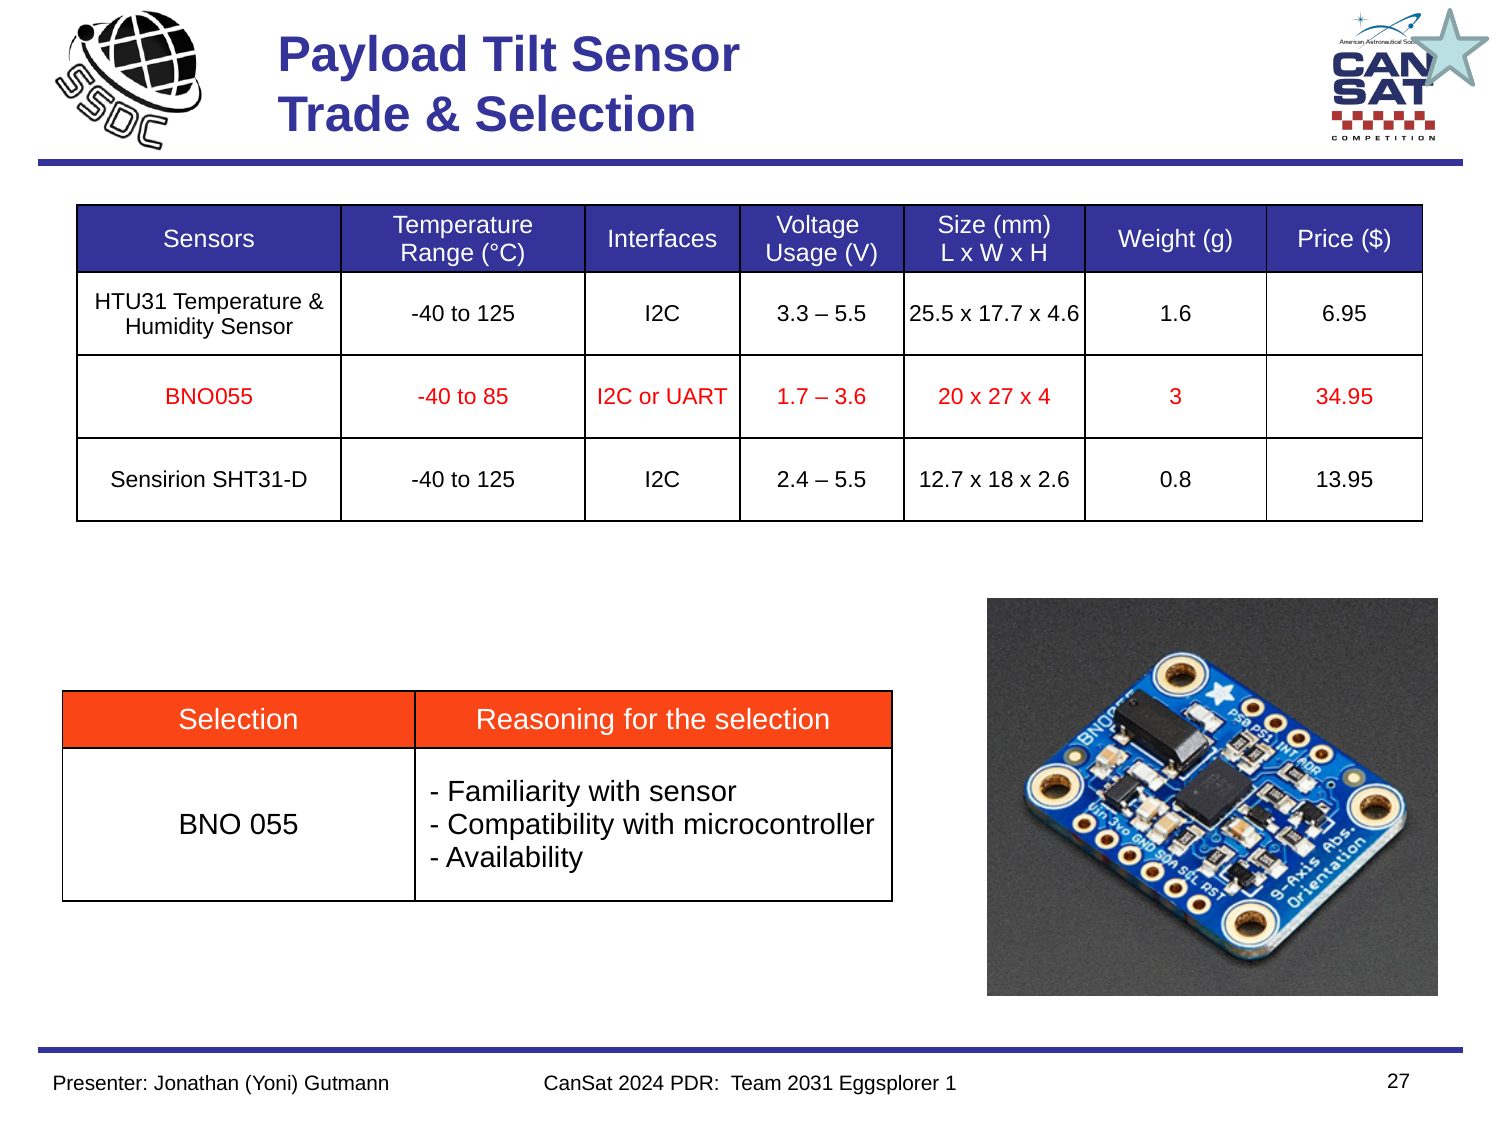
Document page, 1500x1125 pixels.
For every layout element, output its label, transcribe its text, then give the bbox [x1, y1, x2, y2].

table_cell ​HTU31 Temperature & Humidity Sensor [78, 273, 340, 354]
table_cell 20 x 27 x 4 [905, 356, 1084, 437]
table_cell I2C​ [586, 439, 739, 520]
slide_number 27 [1312, 1059, 1425, 1100]
table_cell 3 [1086, 356, 1266, 437]
table_cell BNO055 [78, 356, 340, 437]
table_cell 25.5 x 17.7 x​ 4.6 [905, 273, 1084, 354]
table_cell -40 to 125 [342, 273, 584, 354]
table_header Weight (g)​ [1086, 206, 1266, 271]
title Payload Tilt Sensor Trade & Selection [266, 12, 1238, 150]
table_cell 2.4 – 5.5 [741, 439, 903, 520]
table_header Reasoning for the selection​ [416, 692, 891, 747]
table_header Size (mm)​ L x W x H​ [905, 206, 1084, 271]
footer CanSat 2024 PDR: Team 2031 Eggsplorer 1 [450, 1062, 1050, 1103]
picture [1322, 12, 1447, 148]
table_cell - Familiarity with sensor - Compatibility with microcontroller - Availability [416, 749, 891, 900]
table_header Interfaces​ [586, 206, 739, 271]
table_header Selection​ [63, 692, 414, 747]
table_header Temperature Range (°C)​ [342, 206, 584, 271]
table_cell BNO 055 [63, 749, 414, 900]
picture [987, 597, 1438, 996]
table_cell 34.95 [1267, 356, 1422, 437]
table_cell 1.7 – 3.6 [741, 356, 903, 437]
table_cell I2C or UART [586, 356, 739, 437]
table_header Price ($)​ [1267, 206, 1422, 271]
table_cell Sensirion SHT31-D [78, 439, 340, 520]
table_cell I2C​ [586, 273, 739, 354]
table_cell 12.7 x 18 x 2.6 [905, 439, 1084, 520]
text_box [1412, 9, 1488, 85]
table_cell 0.8​ [1086, 439, 1266, 520]
table_cell 6.95​ [1267, 273, 1422, 354]
text_box Presenter: Jonathan (Yoni) Gutmann [37, 1062, 413, 1103]
table_cell -40 to 125 [342, 439, 584, 520]
table_header Sensors​ [78, 206, 340, 271]
picture [10, 6, 263, 153]
table_cell 1.6​ [1086, 273, 1266, 354]
table_cell 13.95​ [1267, 439, 1422, 520]
table_cell -40 to 85​ [342, 356, 584, 437]
table_header Voltage Usage (V)​ [741, 206, 903, 271]
table_cell 3.3 – 5.5 [741, 273, 903, 354]
